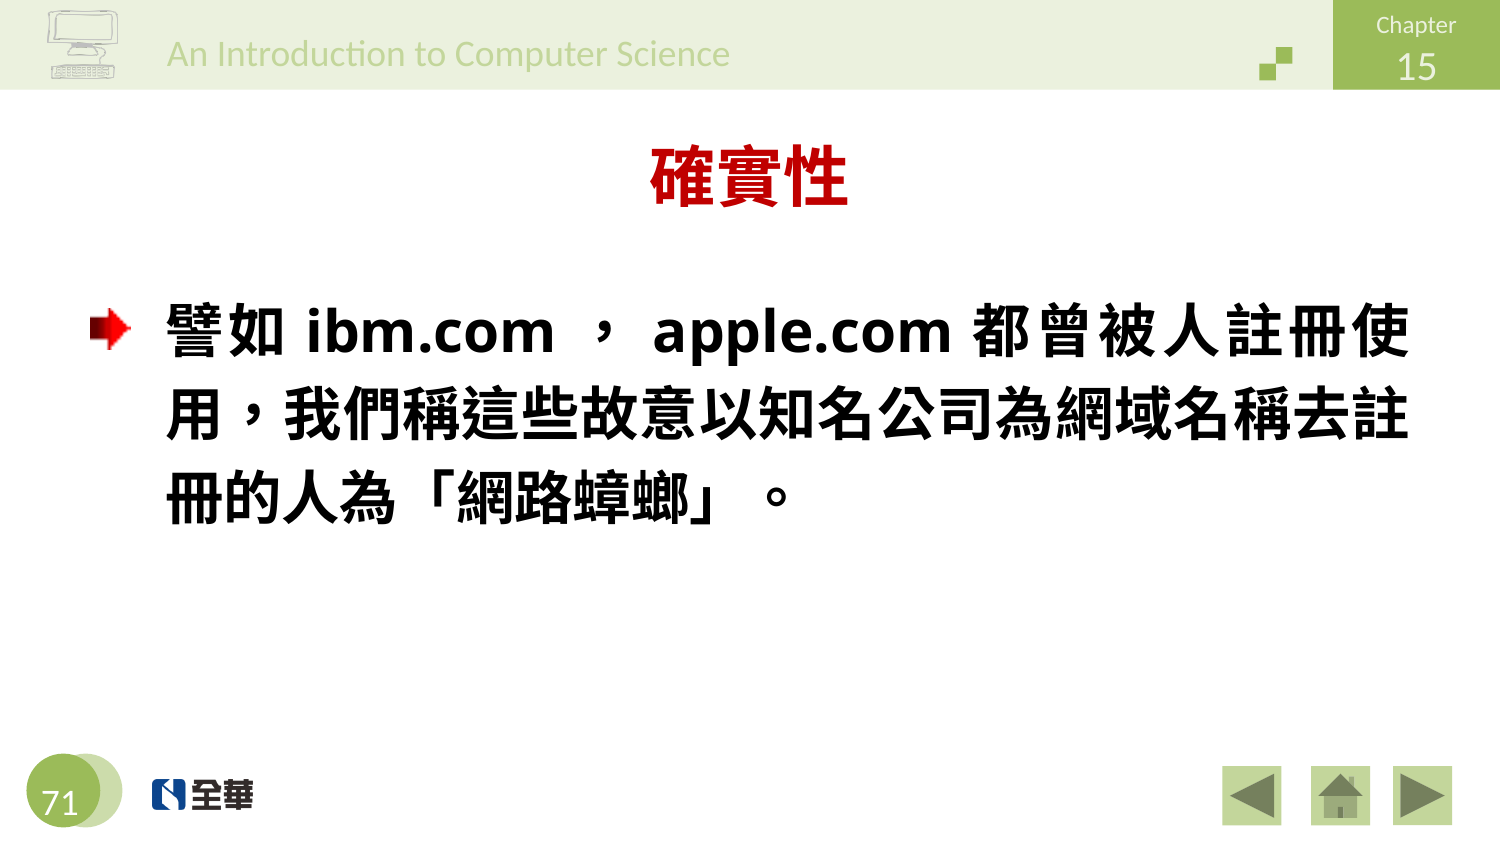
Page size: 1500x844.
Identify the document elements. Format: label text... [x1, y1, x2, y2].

title 確實性 [75, 104, 1425, 245]
picture [152, 779, 253, 810]
list 譬如ibm.com，apple.com都曾被人註冊使用，我們稱這些故意以知名公司為網域名稱去註冊的人為「網路蟑螂」。 [75, 272, 1425, 754]
picture [90, 308, 131, 350]
picture [47, 10, 118, 79]
